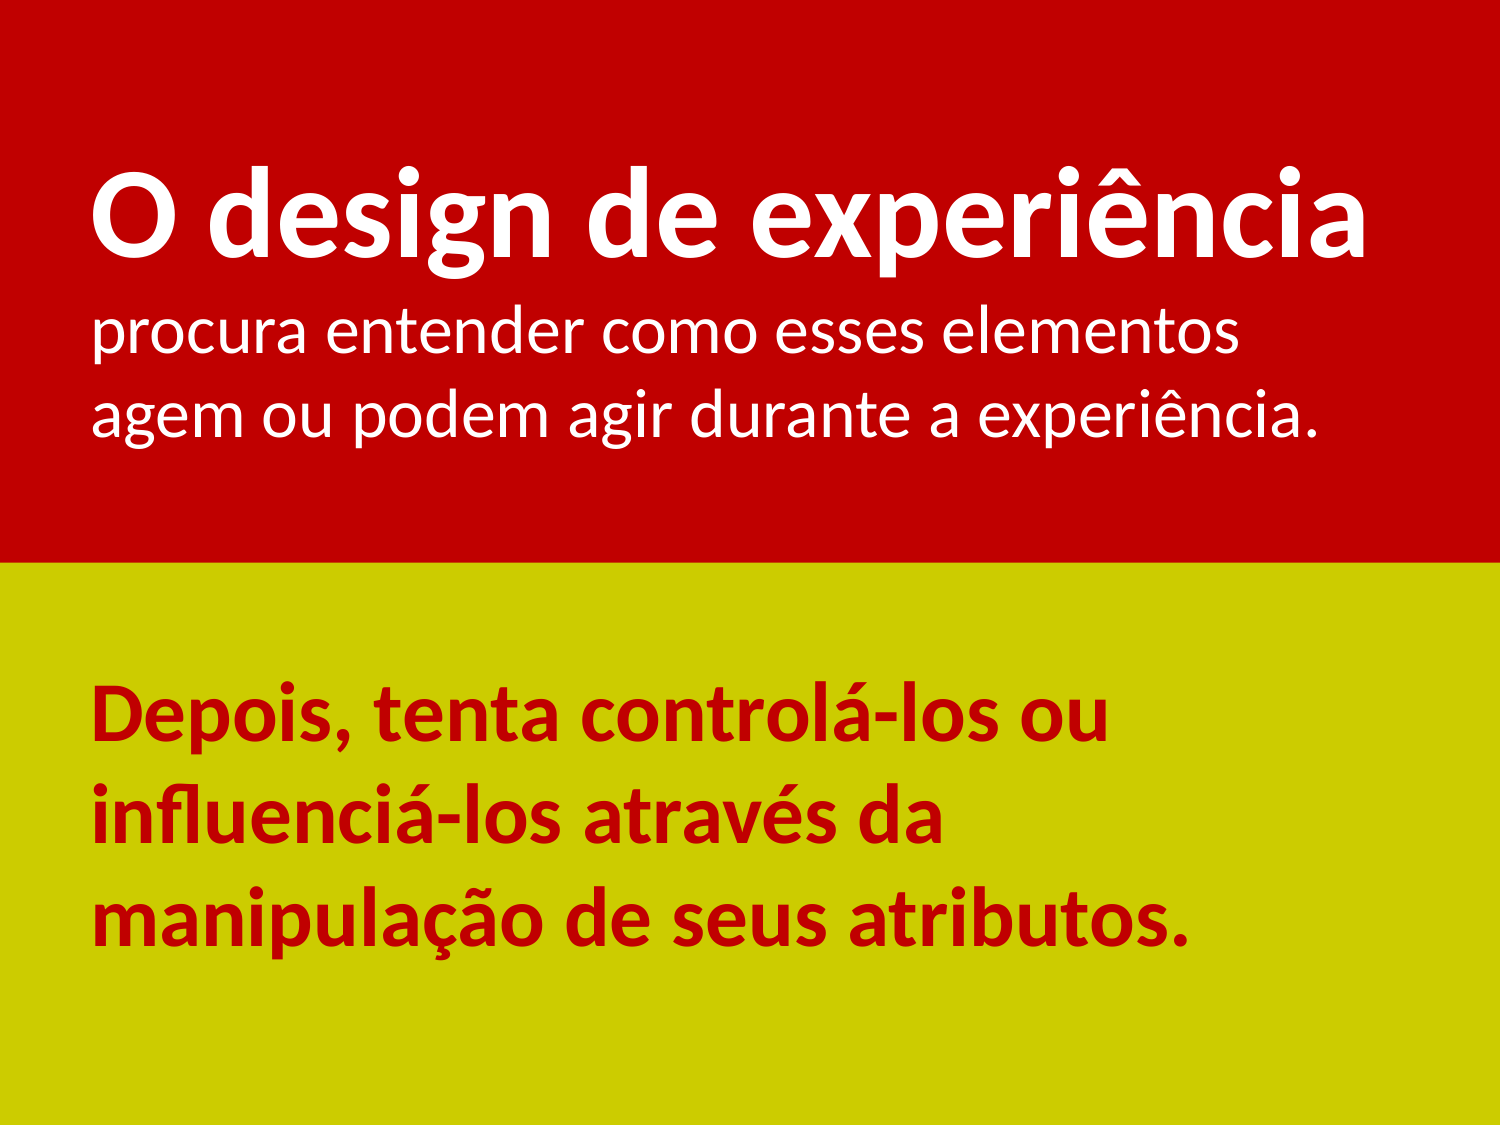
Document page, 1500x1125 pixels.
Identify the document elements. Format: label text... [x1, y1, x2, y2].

title O design de experiência procura entender como esses elementos agem ou podem agir durante a experiência. Depois, tenta controlá-los ou influenciá-los através da manipulação de seus atributos. [75, 70, 1425, 1022]
text_box [0, 560, 1500, 1125]
